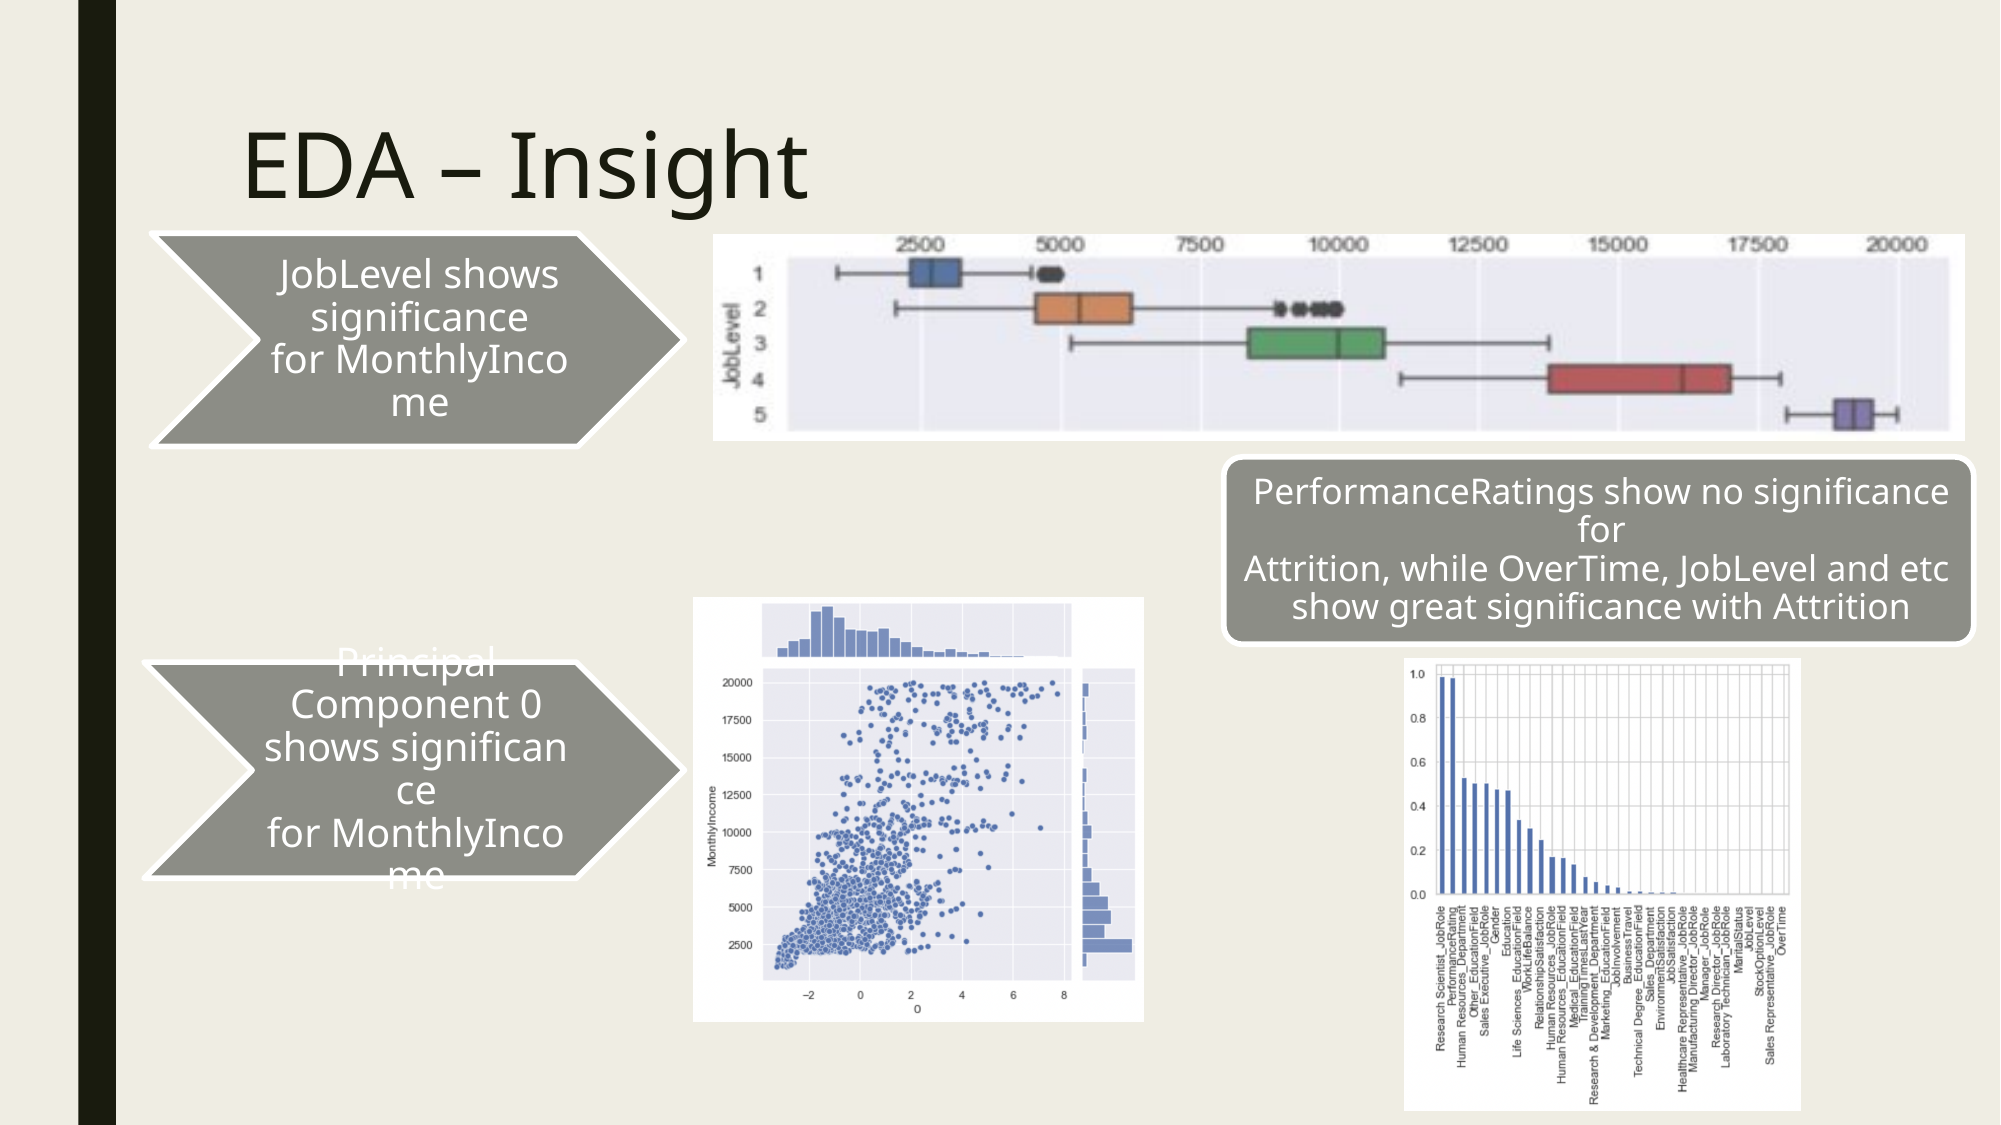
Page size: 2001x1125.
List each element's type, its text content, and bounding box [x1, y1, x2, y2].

title EDA – Insight [225, 112, 1800, 357]
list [713, 234, 1965, 441]
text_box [143, 562, 685, 978]
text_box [151, 136, 685, 544]
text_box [1223, 250, 1974, 851]
picture [1404, 658, 1801, 1111]
picture [693, 597, 1144, 1022]
